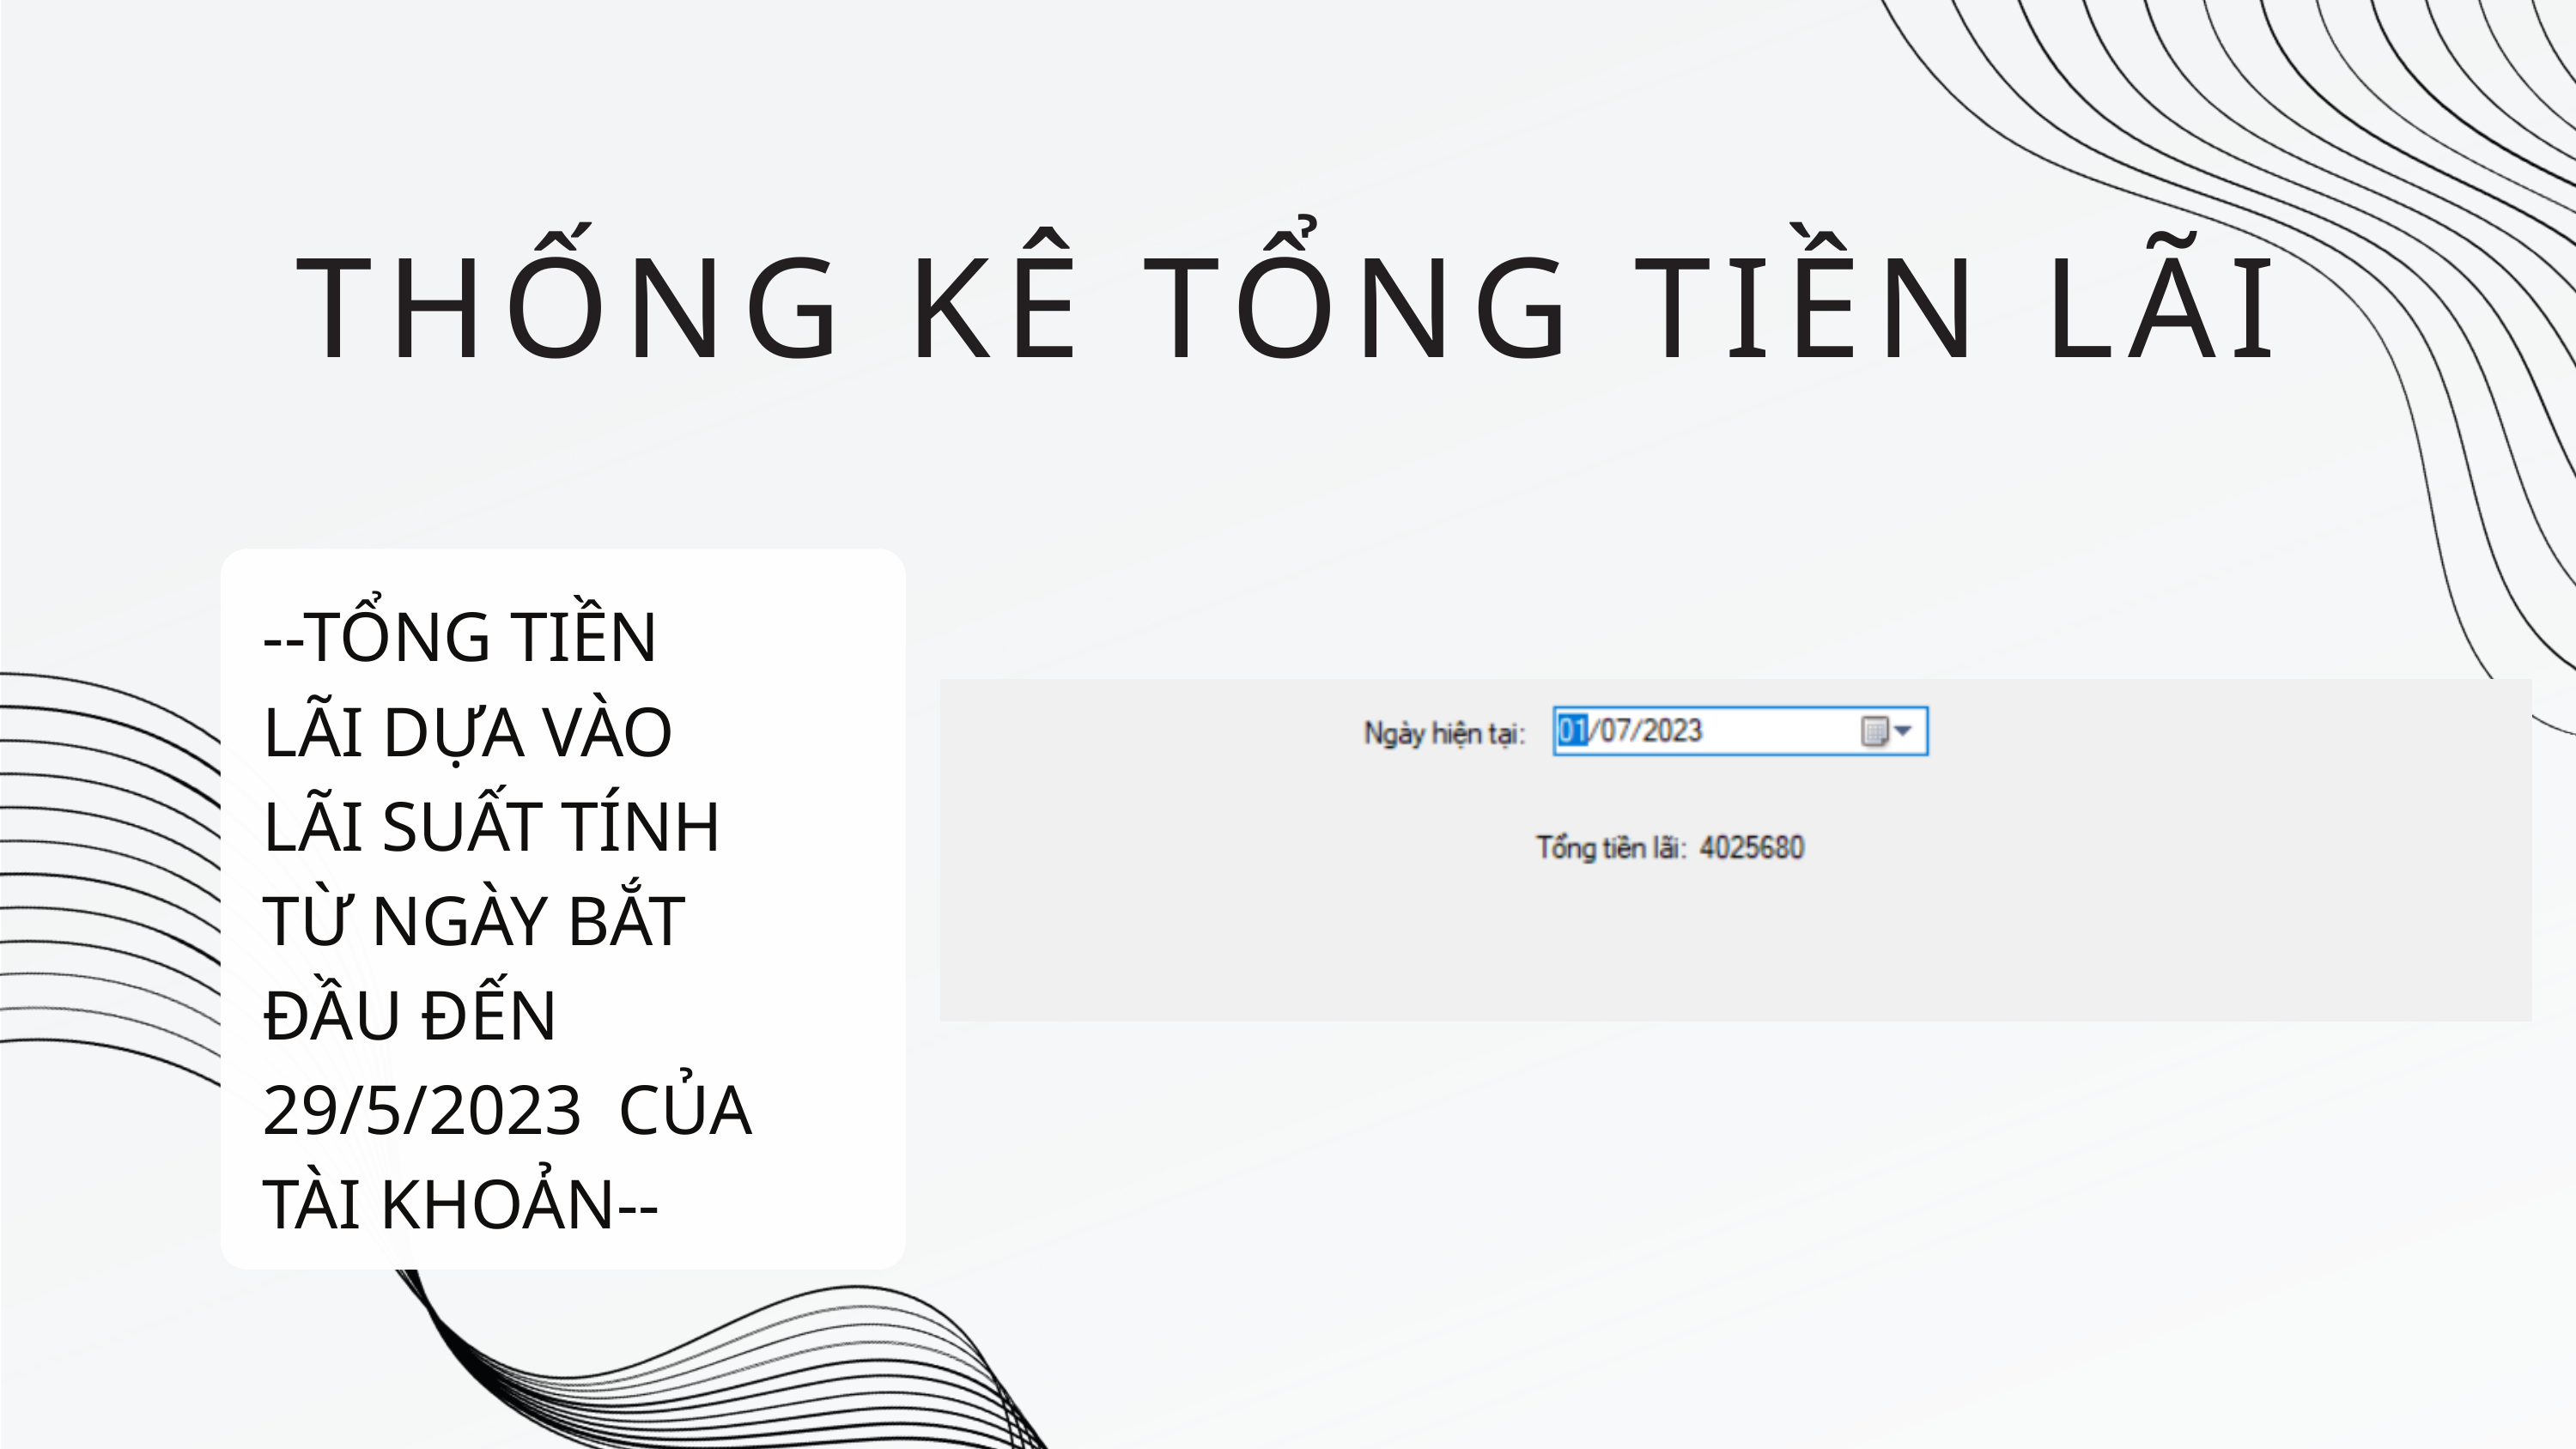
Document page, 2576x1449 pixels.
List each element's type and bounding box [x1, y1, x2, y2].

text_box [220, 549, 907, 1270]
picture [0, 0, 2576, 1449]
